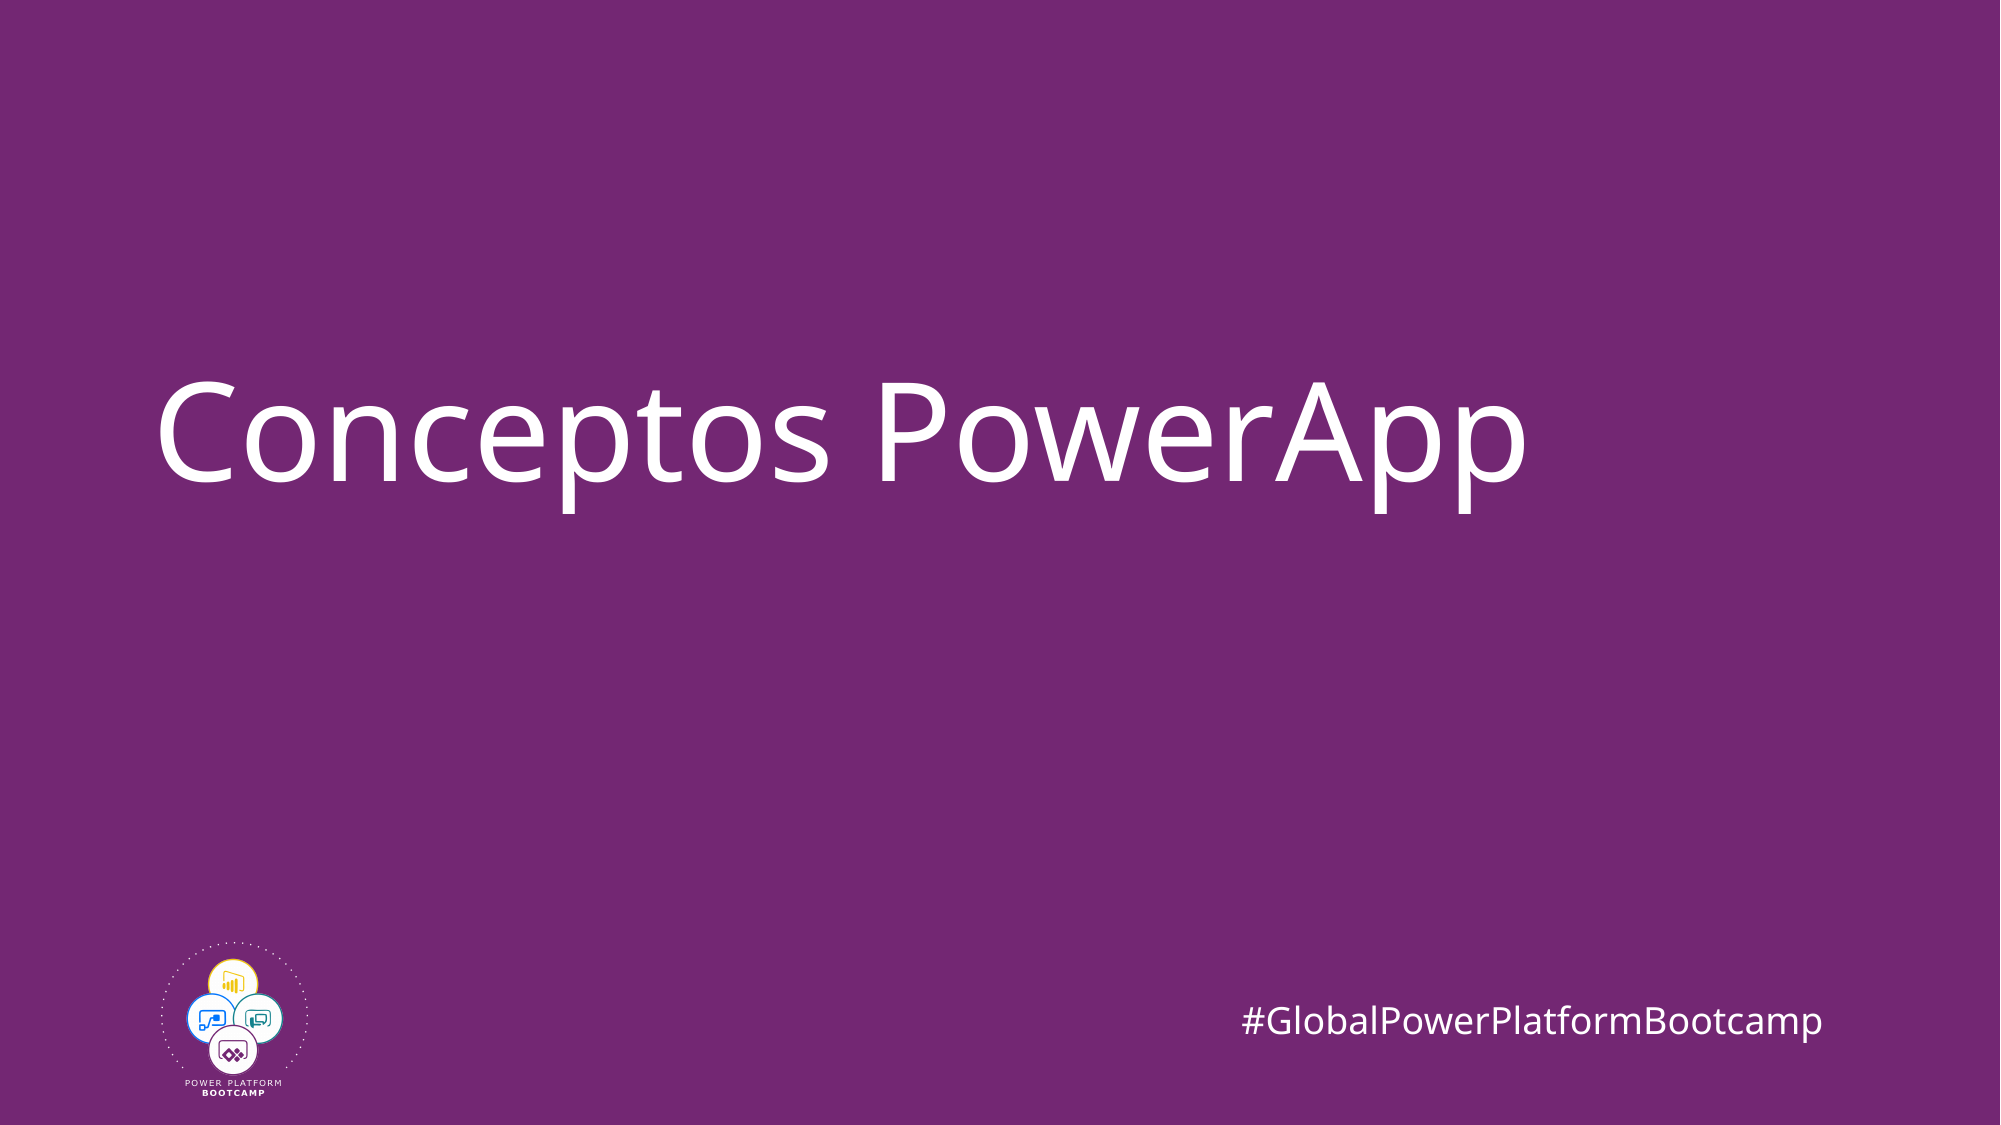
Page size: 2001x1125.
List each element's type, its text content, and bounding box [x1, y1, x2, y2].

title Conceptos PowerApp [137, 341, 1755, 532]
picture [161, 942, 308, 1096]
